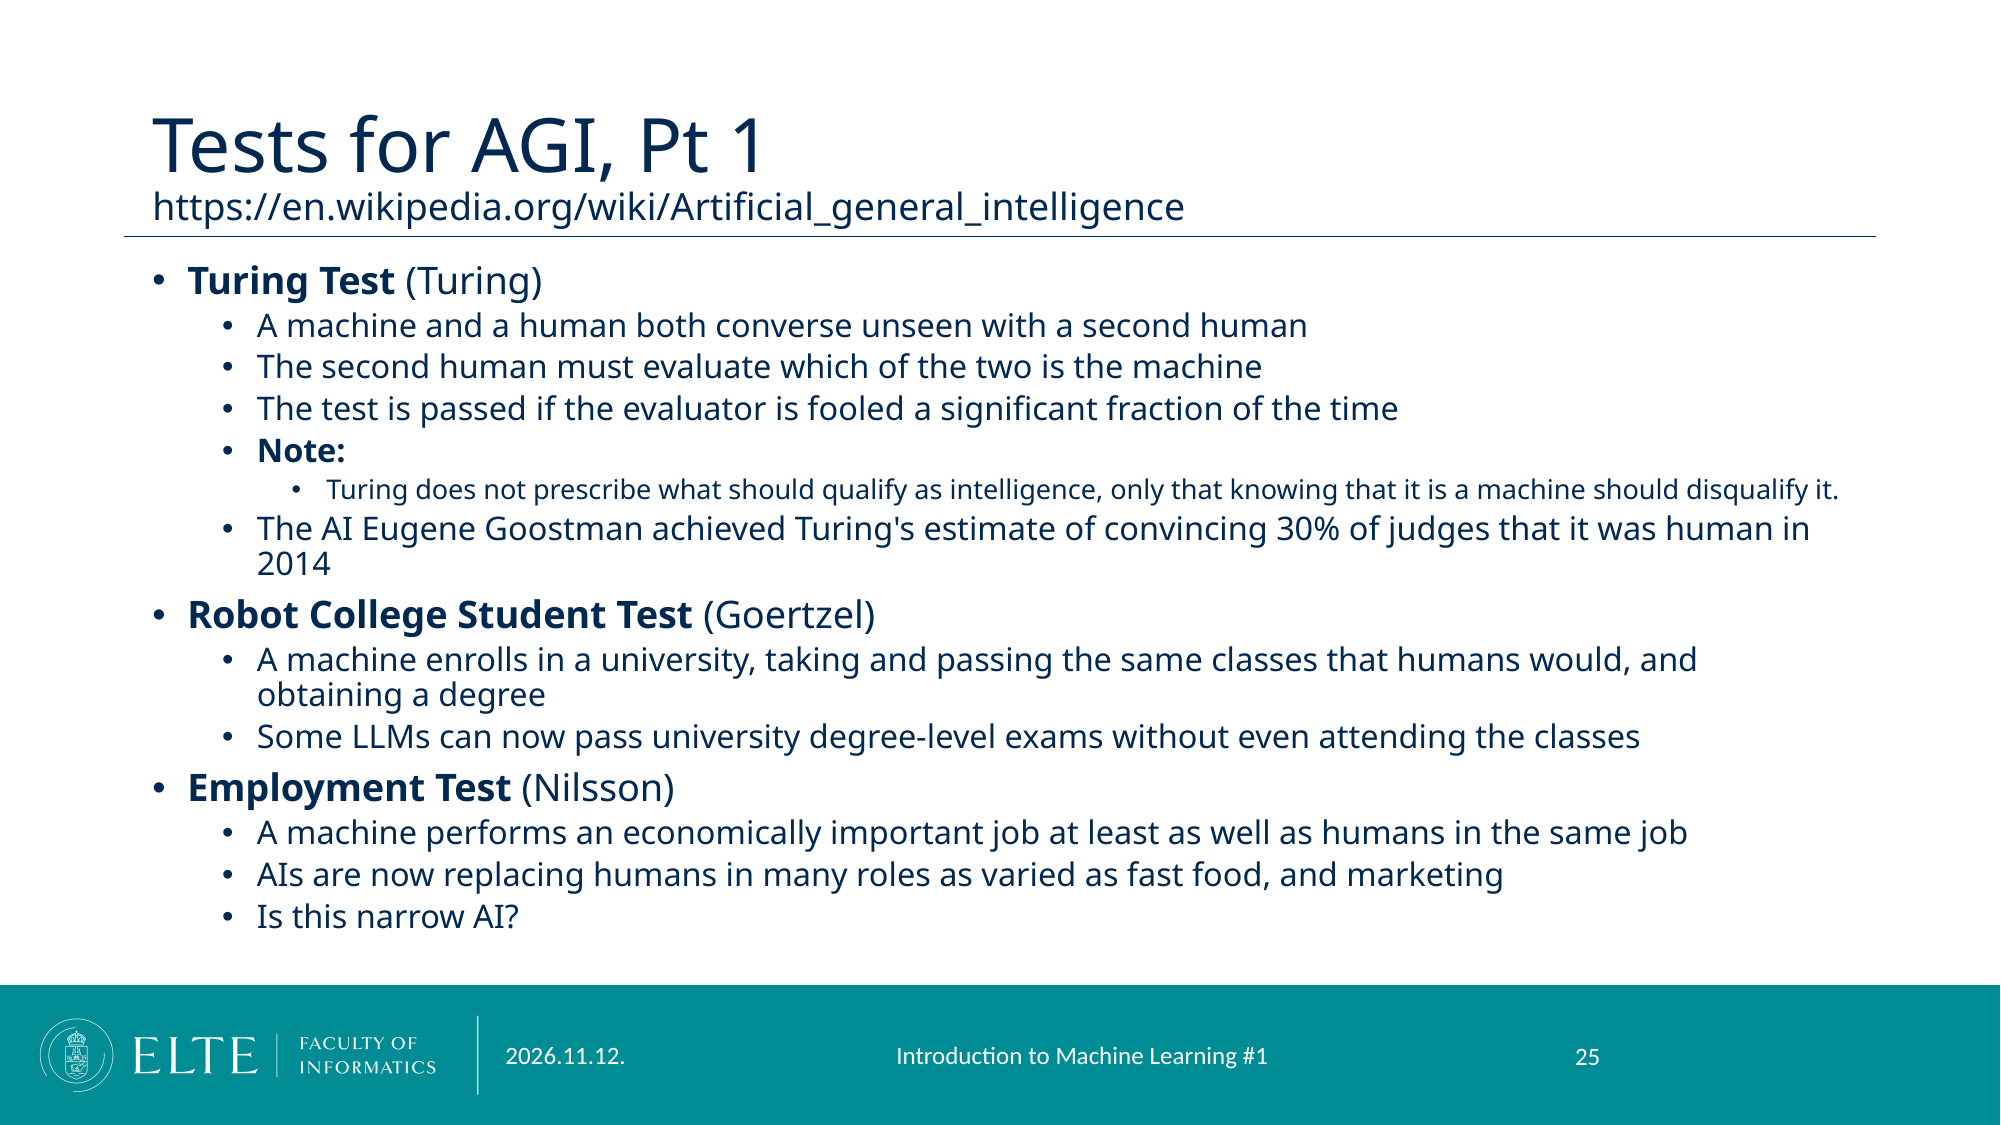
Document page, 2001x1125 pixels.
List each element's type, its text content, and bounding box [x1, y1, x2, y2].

picture [0, 985, 2000, 1125]
footer Introduction to Machine Learning #1 [745, 1024, 1421, 1085]
slide_number 2023. 09. 13. [490, 1024, 717, 1085]
title Tests for AGI, Pt 1 https://en.wikipedia.org/wiki/Artificial_general_intelligence [137, 59, 1863, 237]
slide_number 25 [1449, 1025, 1616, 1085]
list Turing Test (Turing) A machine and a human both converse unseen with a second human The second human must evaluate which of the two is the machine The test is passed if the evaluator is fooled a significant fraction of the time Note: Turing does not prescribe what should qualify as intelligence, only that knowing that it is a machine should disqualify it. The AI Eugene Goostman achieved Turing's estimate of convincing 30% of judges that it was human in 2014 Robot College Student Test (Goertzel) A machine enrolls in a university, taking and passing the same classes that humans would, and obtaining a degree Some LLMs can now pass university degree-level exams without even attending the classes Employment Test (Nilsson) A machine performs an economically important job at least as well as humans in the same job AIs are now replacing humans in many roles as varied as fast food, and marketing Is this narrow AI? [137, 254, 1863, 968]
